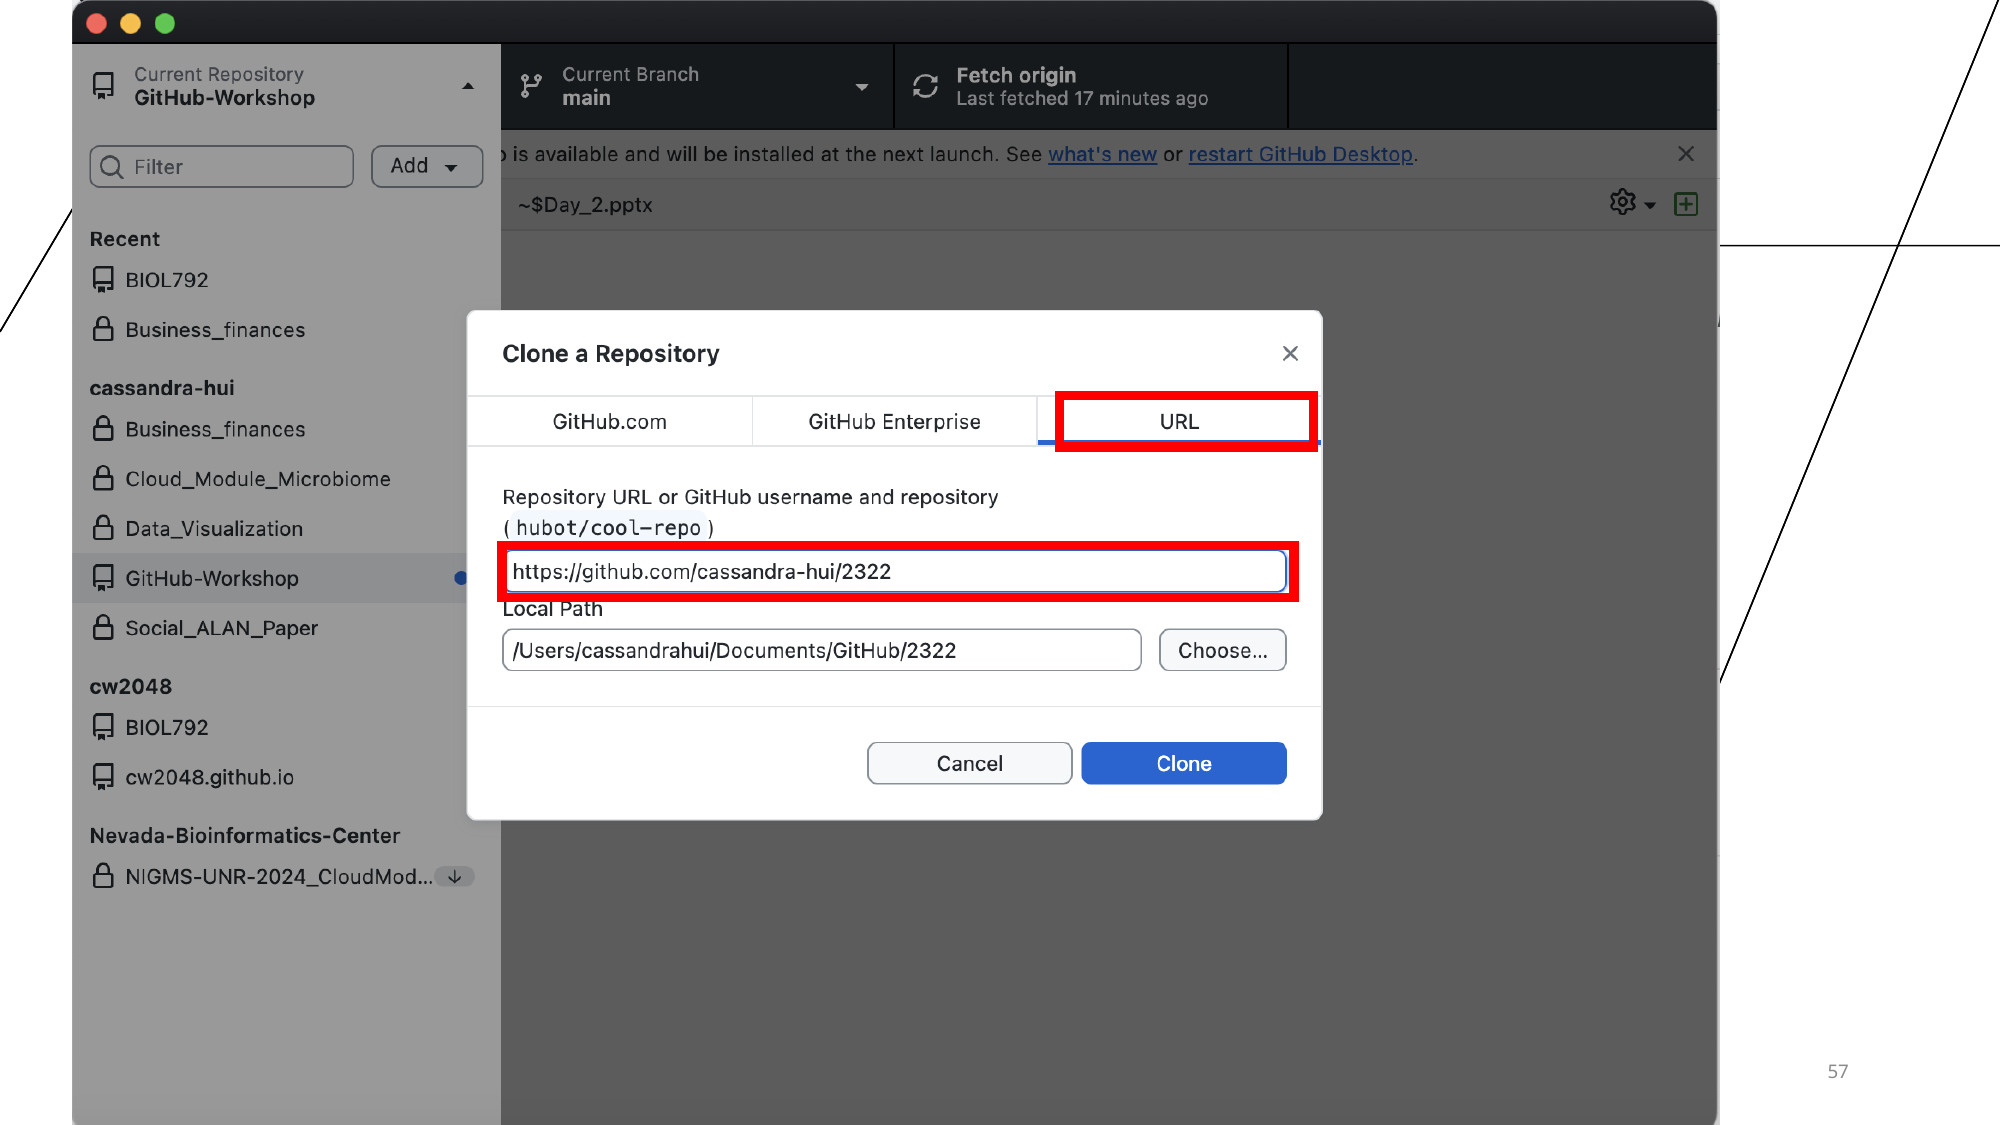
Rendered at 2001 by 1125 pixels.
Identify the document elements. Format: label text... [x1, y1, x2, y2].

slide_number 57 [1725, 1042, 1864, 1103]
picture [72, 0, 1720, 1125]
